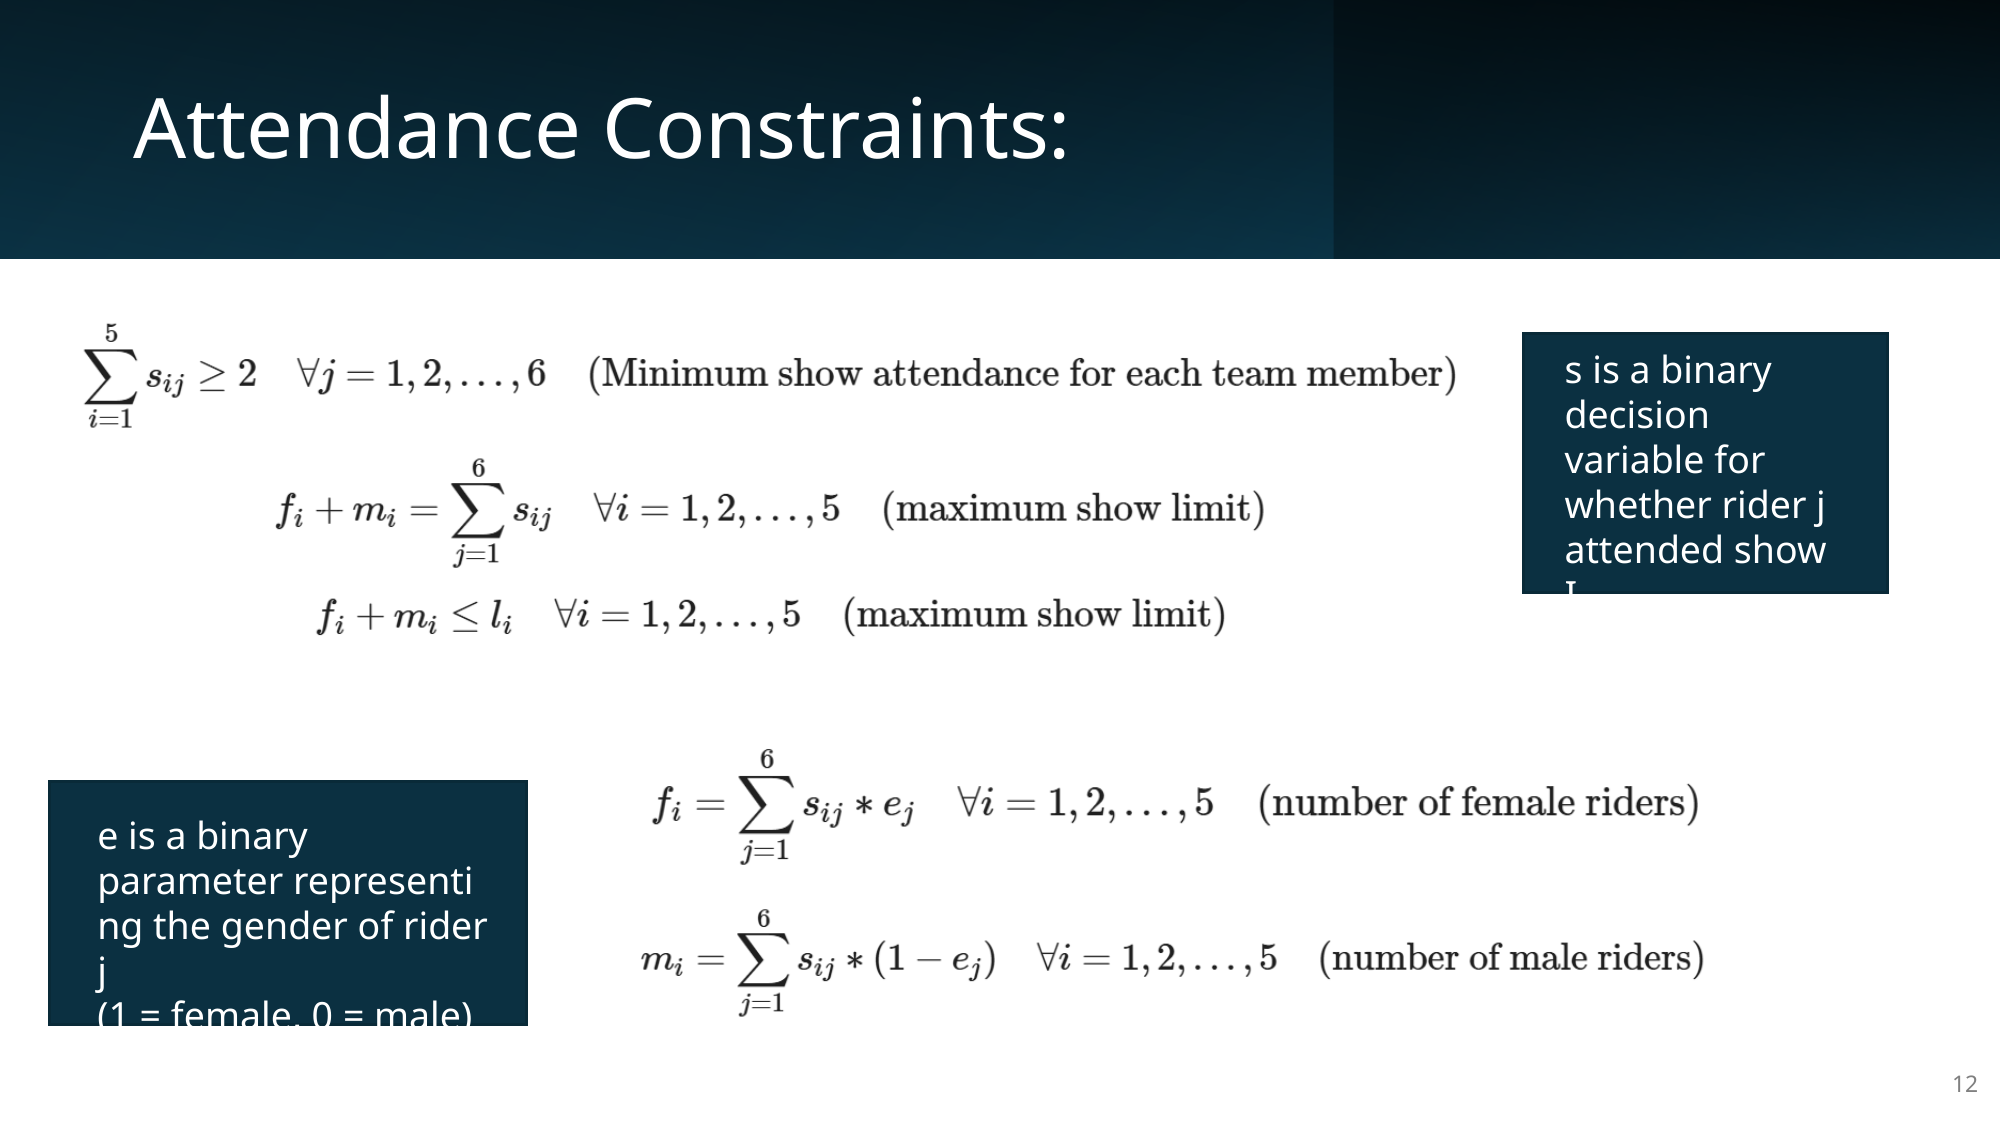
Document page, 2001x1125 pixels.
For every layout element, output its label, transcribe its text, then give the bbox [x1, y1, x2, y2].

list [41, 280, 1480, 641]
text_box [1522, 332, 1889, 594]
slide_number 12 [1920, 1054, 1994, 1115]
text_box [1335, 0, 2000, 260]
text_box [48, 780, 528, 1026]
text_box e is a binary parameter representing the gender of rider j (1 = female, 0 = male) [82, 804, 507, 1045]
text_box [626, 0, 1335, 260]
picture [637, 900, 1719, 1029]
title Attendance Constraints: [118, 57, 1332, 206]
picture [635, 738, 1718, 868]
text_box s is a binary decision variable for whether rider j attended show I (1 = yes, 0 = no) [1549, 338, 1863, 669]
text_box [0, 0, 626, 260]
